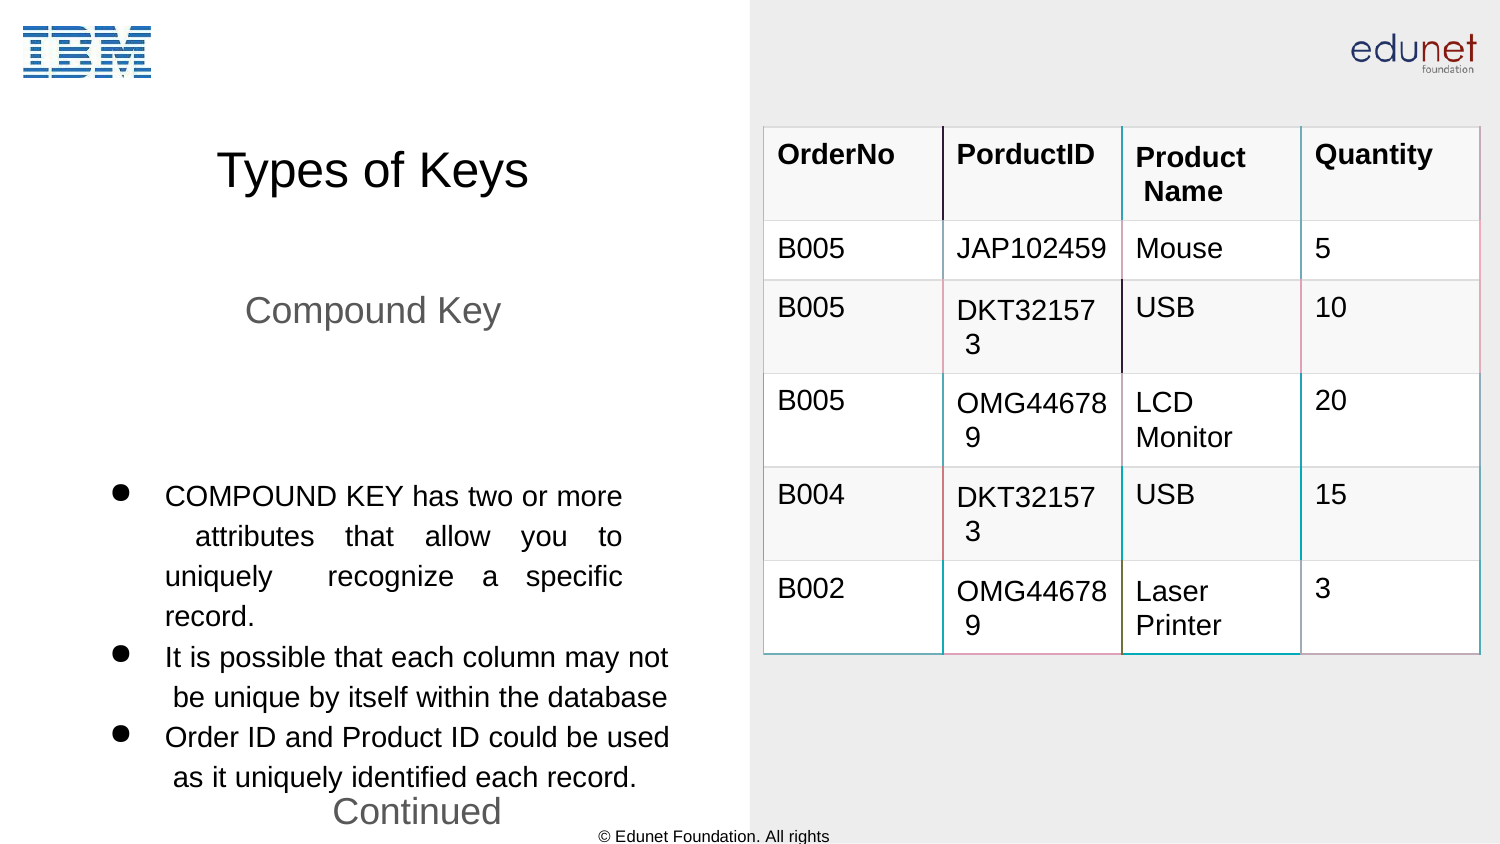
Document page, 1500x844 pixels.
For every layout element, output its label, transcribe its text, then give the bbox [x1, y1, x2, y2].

text_box Continued [330, 788, 506, 833]
picture [23, 26, 151, 78]
text_box Compound Key [242, 283, 505, 331]
title Types of Keys [214, 135, 532, 279]
footer © Edunet Foundation. All rights reserved. [596, 825, 744, 844]
text_box COMPOUND KEY has two or more attributes that allow you to uniquely recognize a specific record. It is possible that each column may not be unique by itself within the database Order ID and Product ID could be used as it uniquely identified each record. [107, 470, 671, 794]
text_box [749, 0, 1500, 844]
